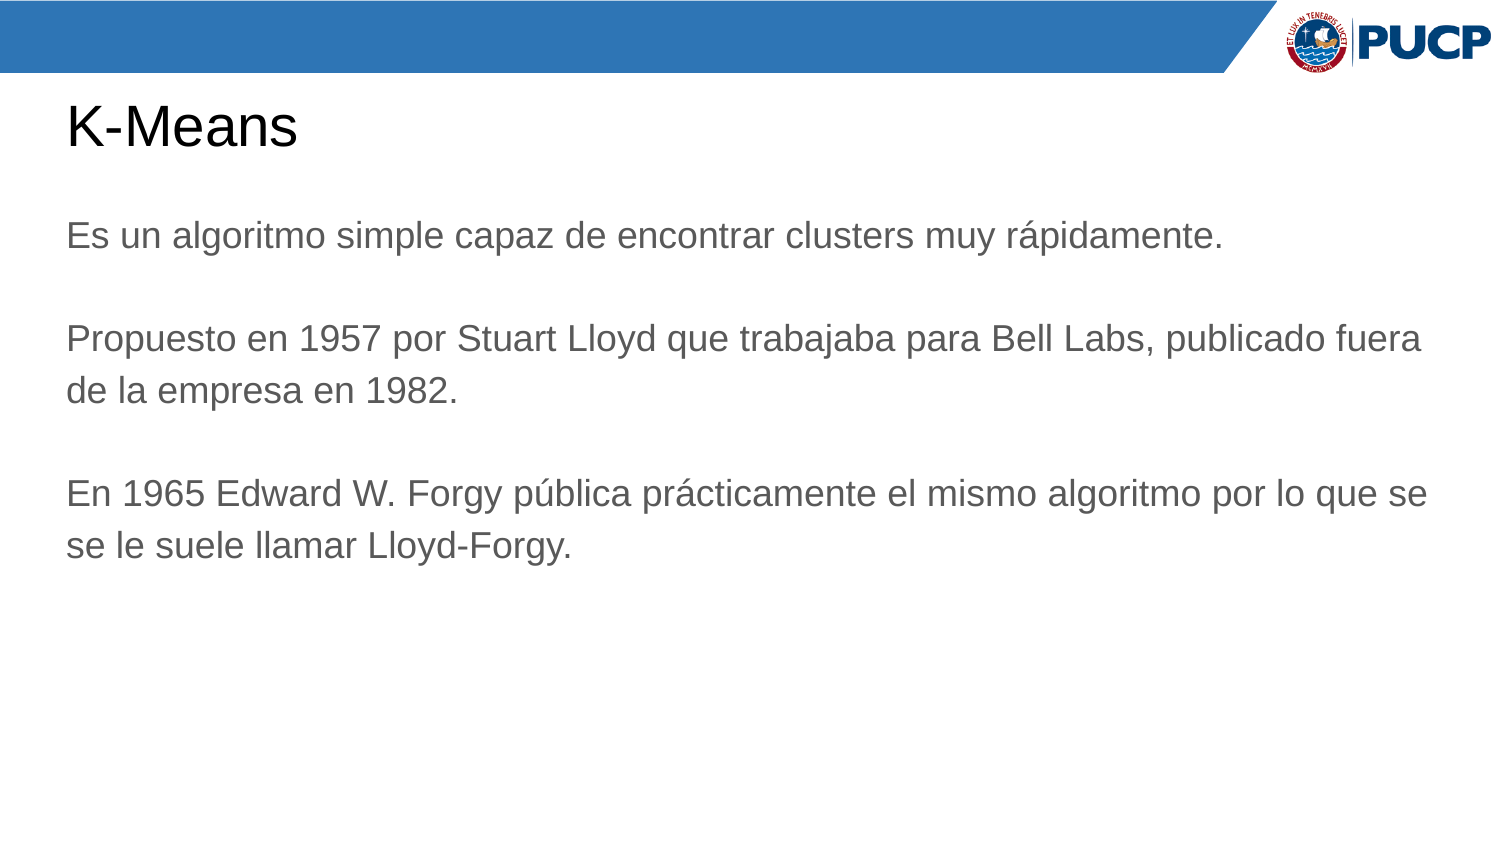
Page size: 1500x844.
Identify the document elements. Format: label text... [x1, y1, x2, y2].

title K-Means [51, 72, 1449, 167]
list Es un algoritmo simple capaz de encontrar clusters muy rápidamente. Propuesto en 1957 por Stuart Lloyd que trabajaba para Bell Labs, publicado fuera de la empresa en 1982. En 1965 Edward W. Forgy pública prácticamente el mismo algoritmo por lo que se se le suele llamar Lloyd-Forgy. [51, 189, 1449, 801]
picture [1277, 0, 1500, 84]
